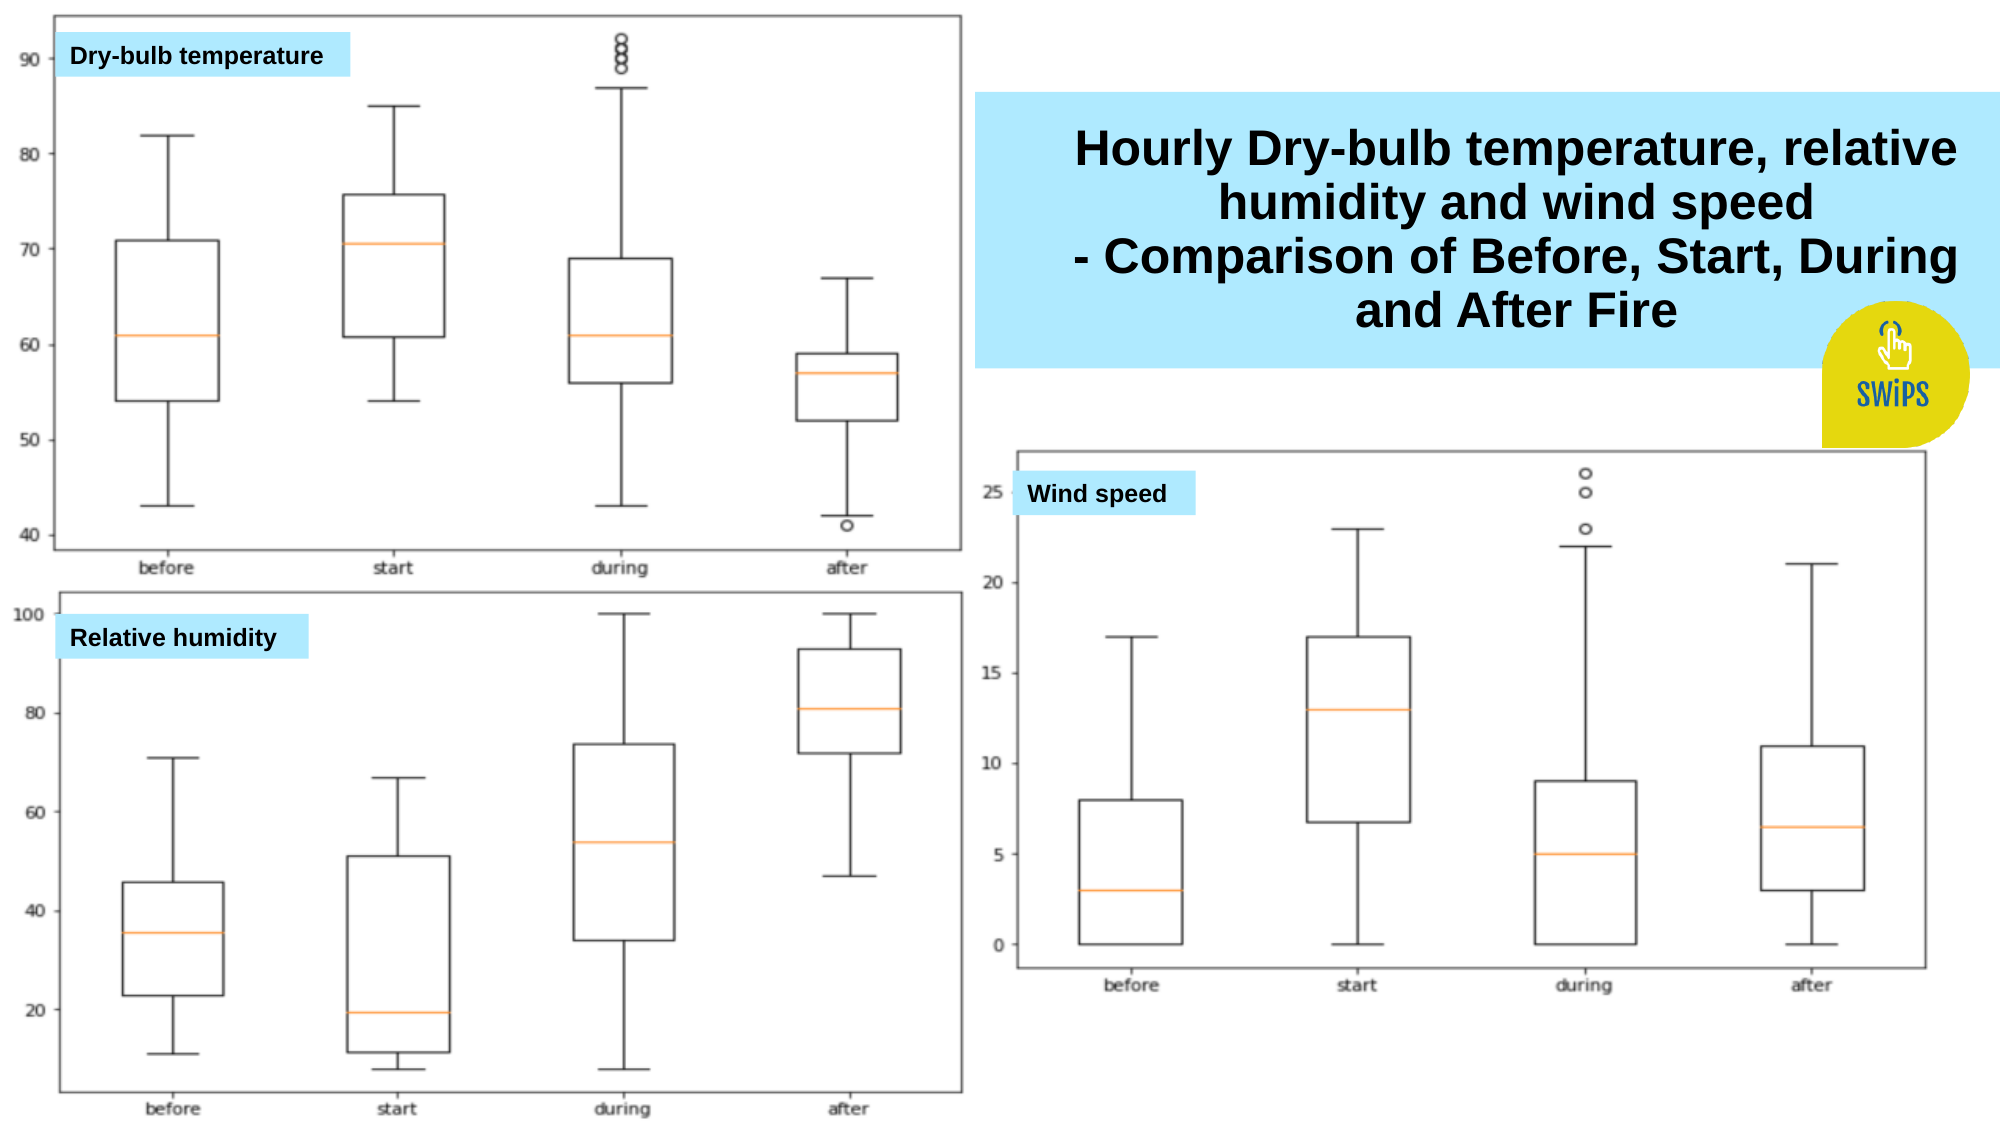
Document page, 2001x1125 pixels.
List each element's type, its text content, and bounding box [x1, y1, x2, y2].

picture [0, 4, 1978, 1125]
title Hourly Dry-bulb temperature, relative humidity and wind speed - Comparison of Before, Start, During and After Fire [975, 91, 2000, 369]
